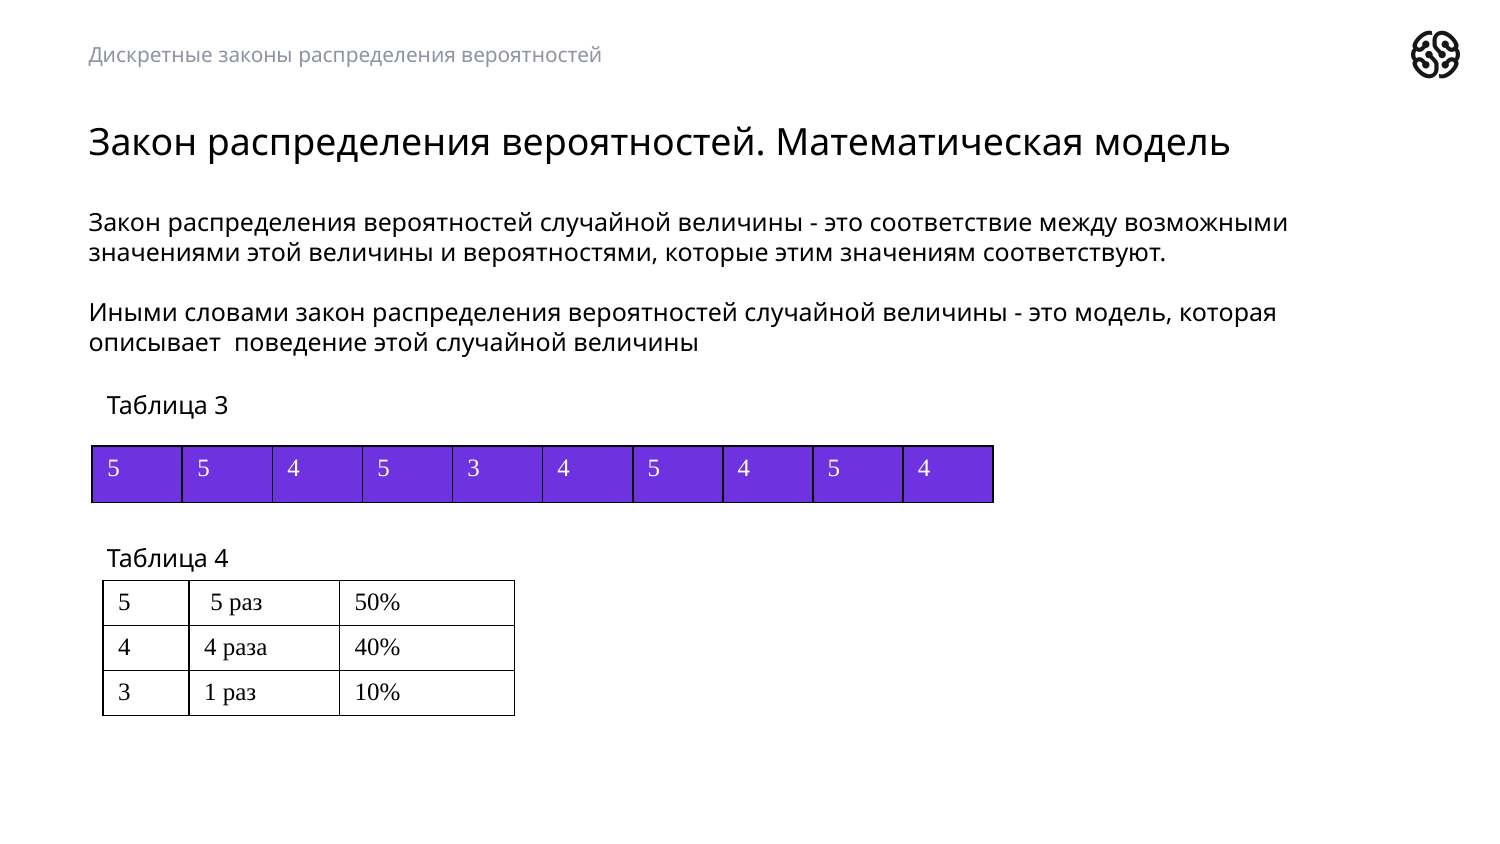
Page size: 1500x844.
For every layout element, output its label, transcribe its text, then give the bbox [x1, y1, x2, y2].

table_header 5 [363, 447, 452, 502]
picture [1411, 30, 1460, 79]
table_cell 4 [104, 626, 188, 670]
table_cell 1 раз [190, 671, 339, 715]
table_header 5 [93, 447, 181, 502]
table_header 5 [634, 447, 722, 502]
table_cell 4 раза [190, 626, 339, 670]
title Закон распределения вероятностей. Математическая модель [88, 118, 1412, 164]
table_header 5 раз [190, 581, 339, 625]
text_box Таблица 3 [92, 382, 244, 428]
table_header 4 [273, 447, 362, 502]
subtitle Дискретные законы распределения вероятностей [88, 24, 1066, 84]
table_header 5 [104, 581, 188, 625]
table_header 5 [814, 447, 902, 502]
table_header 4 [724, 447, 812, 502]
text_box Таблица 4 [92, 535, 244, 580]
table_cell 3 [104, 671, 188, 715]
subtitle Закон распределения вероятностей случайной величины - это соответствие между возможными значениями этой величины и вероятностями, которые этим значениям соответствуют. Иными словами закон распределения вероятностей случайной величины - это модель, которая описывает поведение этой случайной величины [88, 206, 1412, 739]
table_header 4 [543, 447, 632, 502]
table_header 50% [340, 581, 514, 625]
table_header 5 [183, 447, 272, 502]
table_header 4 [904, 447, 992, 502]
table_header 3 [453, 447, 542, 502]
table_cell 10% [340, 671, 514, 715]
table_cell 40% [340, 626, 514, 670]
